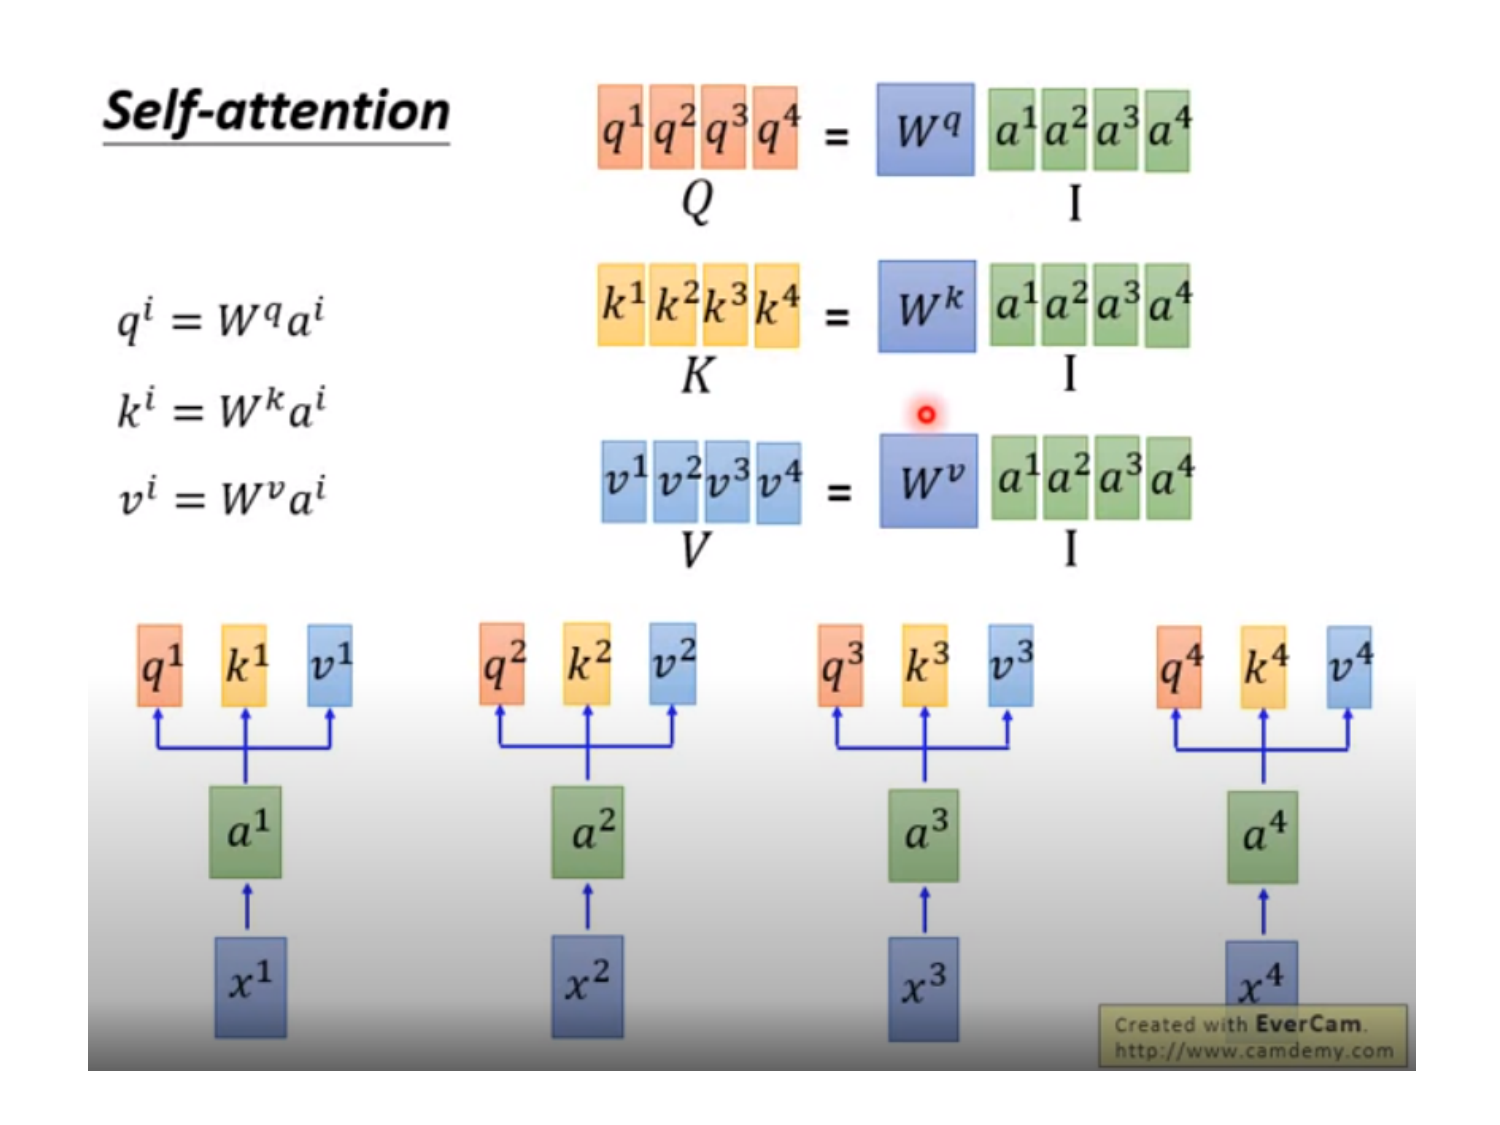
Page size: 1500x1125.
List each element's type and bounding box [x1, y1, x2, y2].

picture [88, 77, 1416, 1071]
